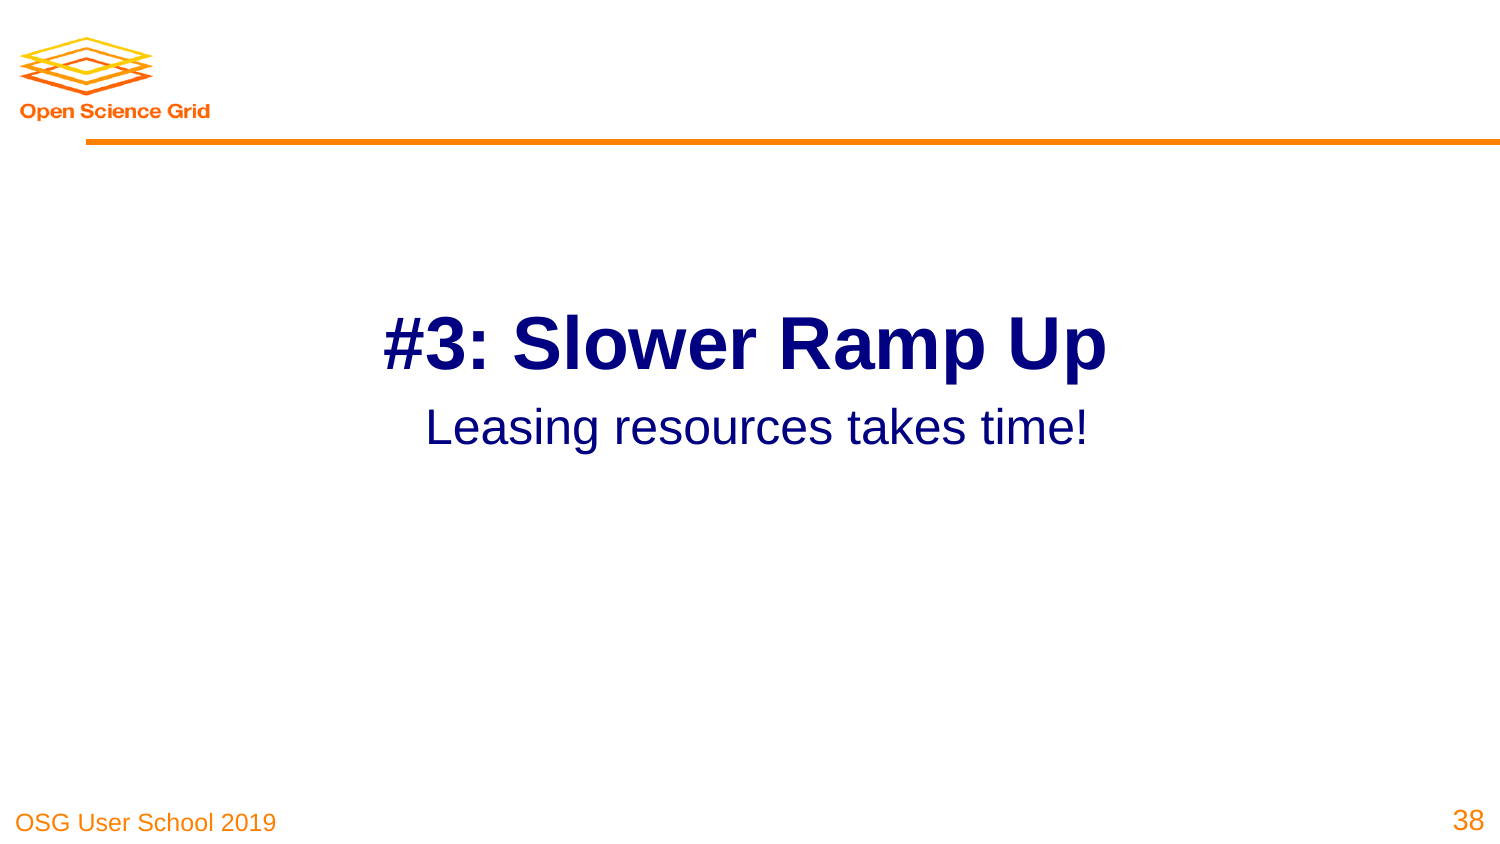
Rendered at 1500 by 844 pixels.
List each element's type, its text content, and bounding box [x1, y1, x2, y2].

title #3: Slower Ramp Up [368, 244, 1132, 436]
picture [0, 20, 229, 134]
slide_number ‹#› [1431, 787, 1500, 844]
subtitle Leasing resources takes time! [376, 379, 1124, 509]
